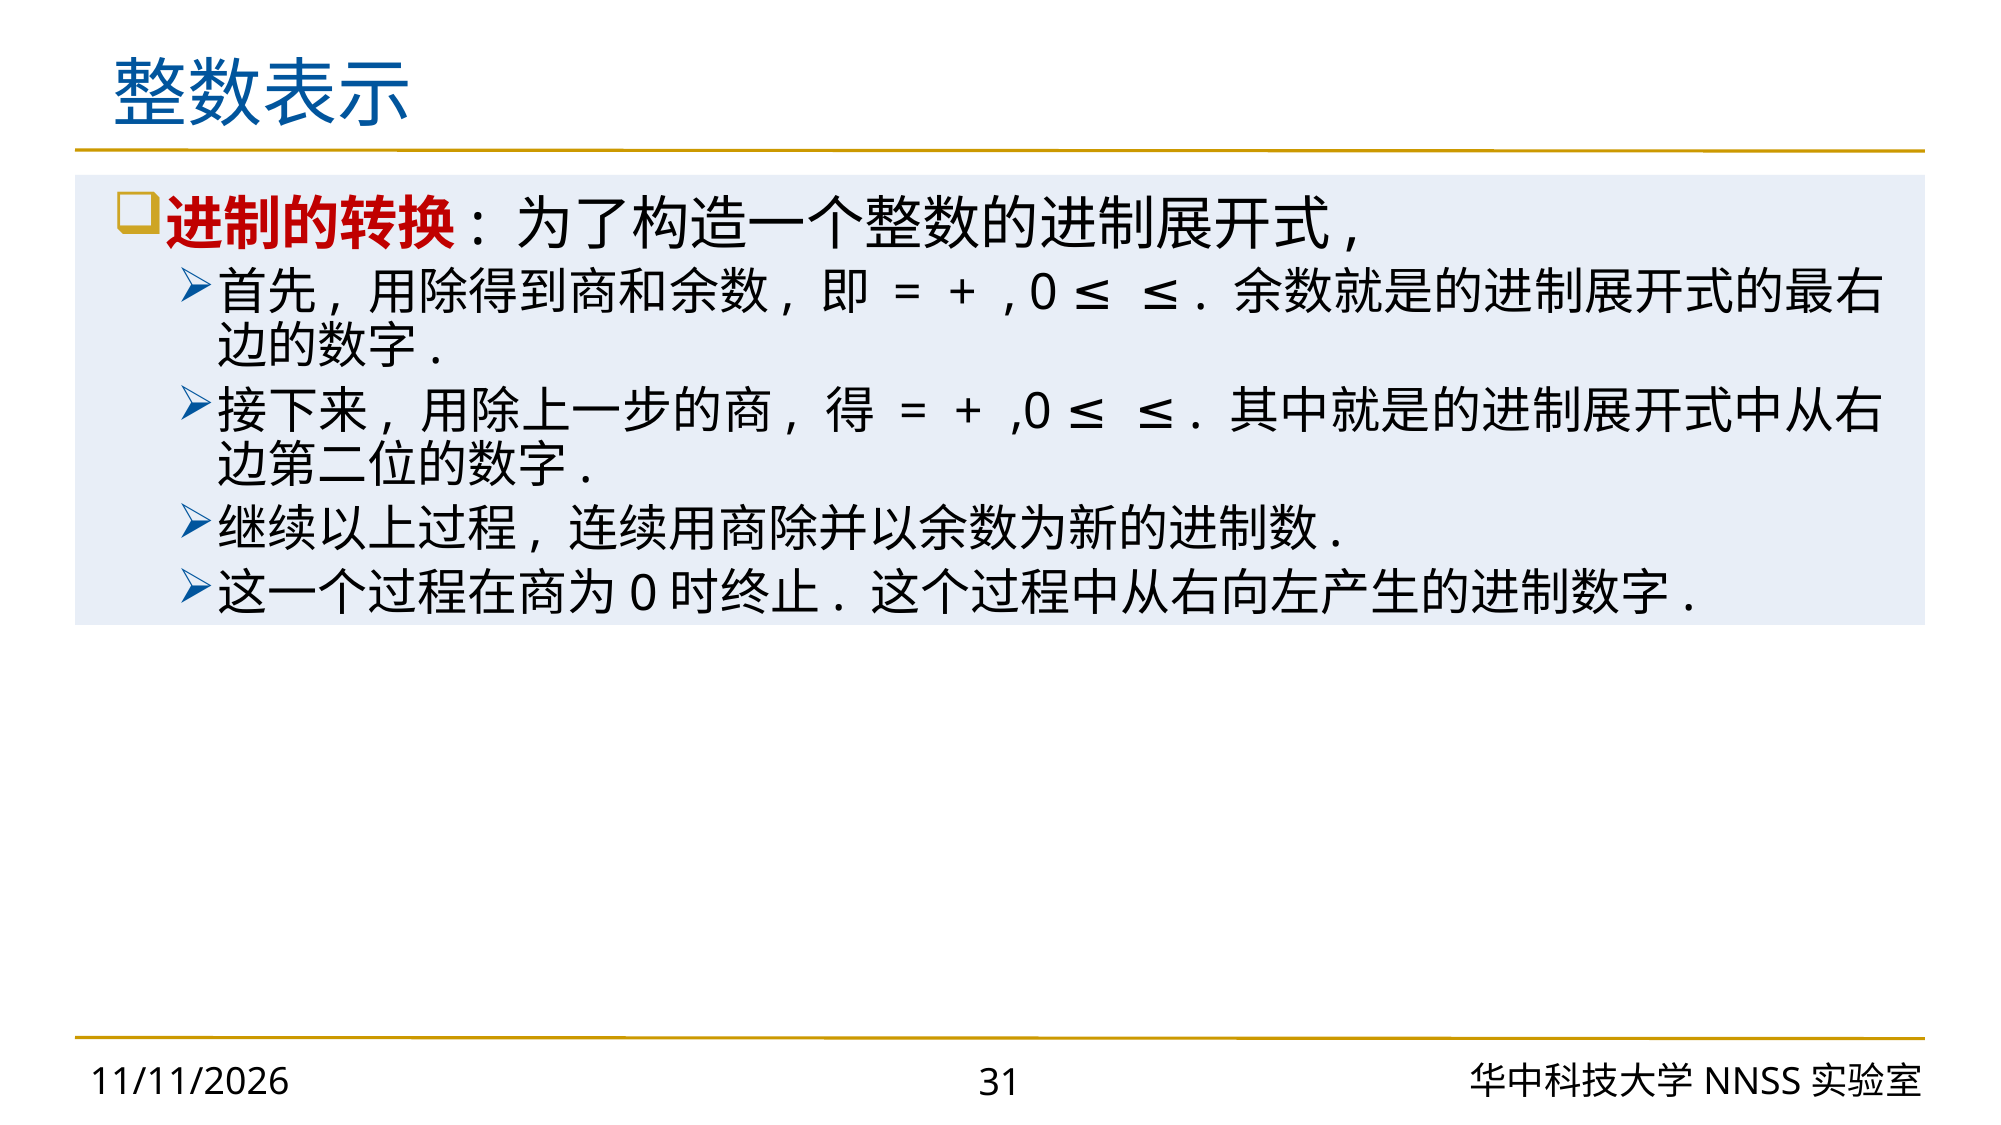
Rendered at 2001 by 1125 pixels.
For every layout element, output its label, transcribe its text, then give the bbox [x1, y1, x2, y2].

footer 华中科技大学NNSS实验室 [1262, 1050, 1938, 1113]
slide_number 31 [699, 1050, 1262, 1111]
text_box [74, 174, 1926, 626]
title 整数表示 [97, 44, 1900, 149]
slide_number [75, 1050, 550, 1111]
